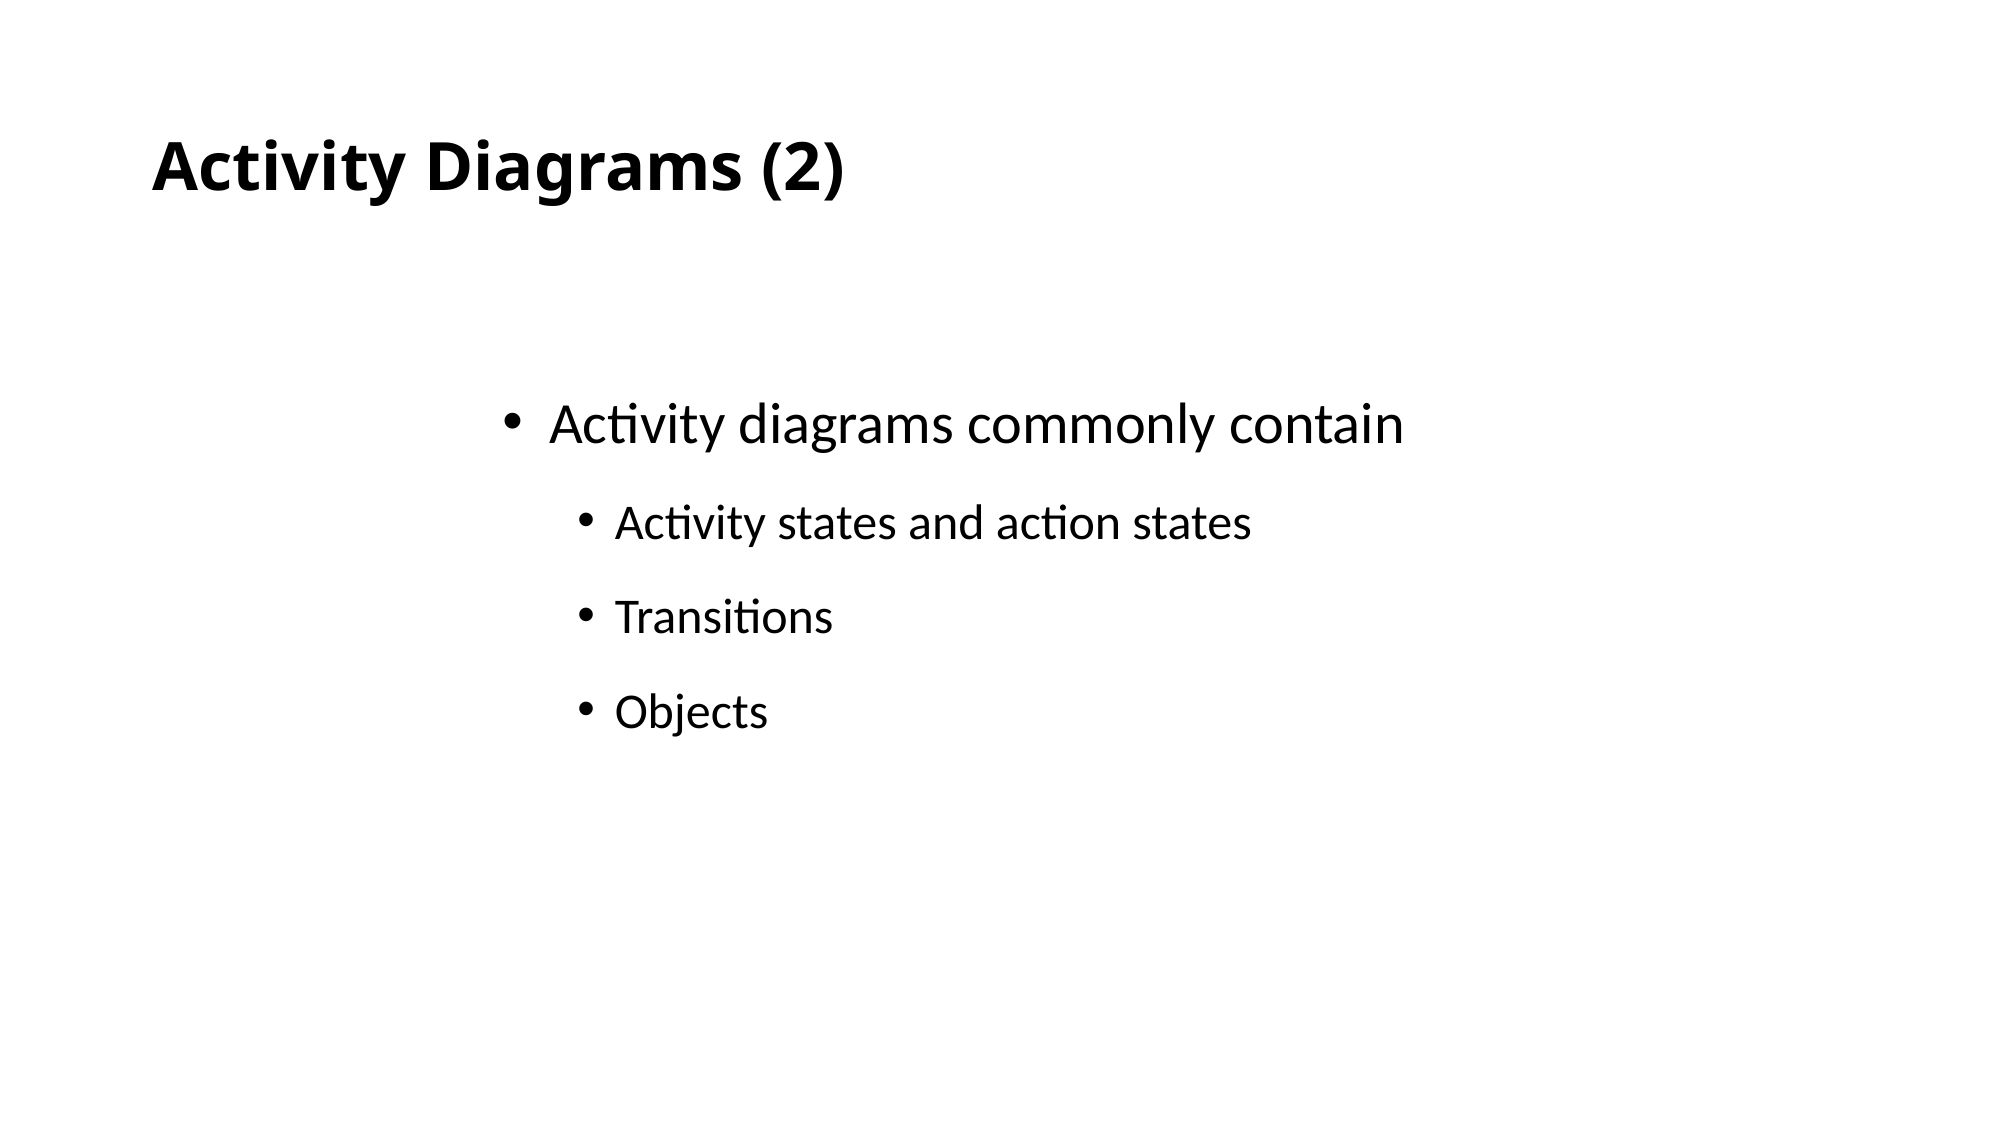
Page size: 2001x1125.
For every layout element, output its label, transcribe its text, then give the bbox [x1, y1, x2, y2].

list Activity diagrams commonly contain Activity states and action states Transitions Objects [487, 350, 1575, 950]
title Activity Diagrams (2) [137, 59, 1863, 278]
